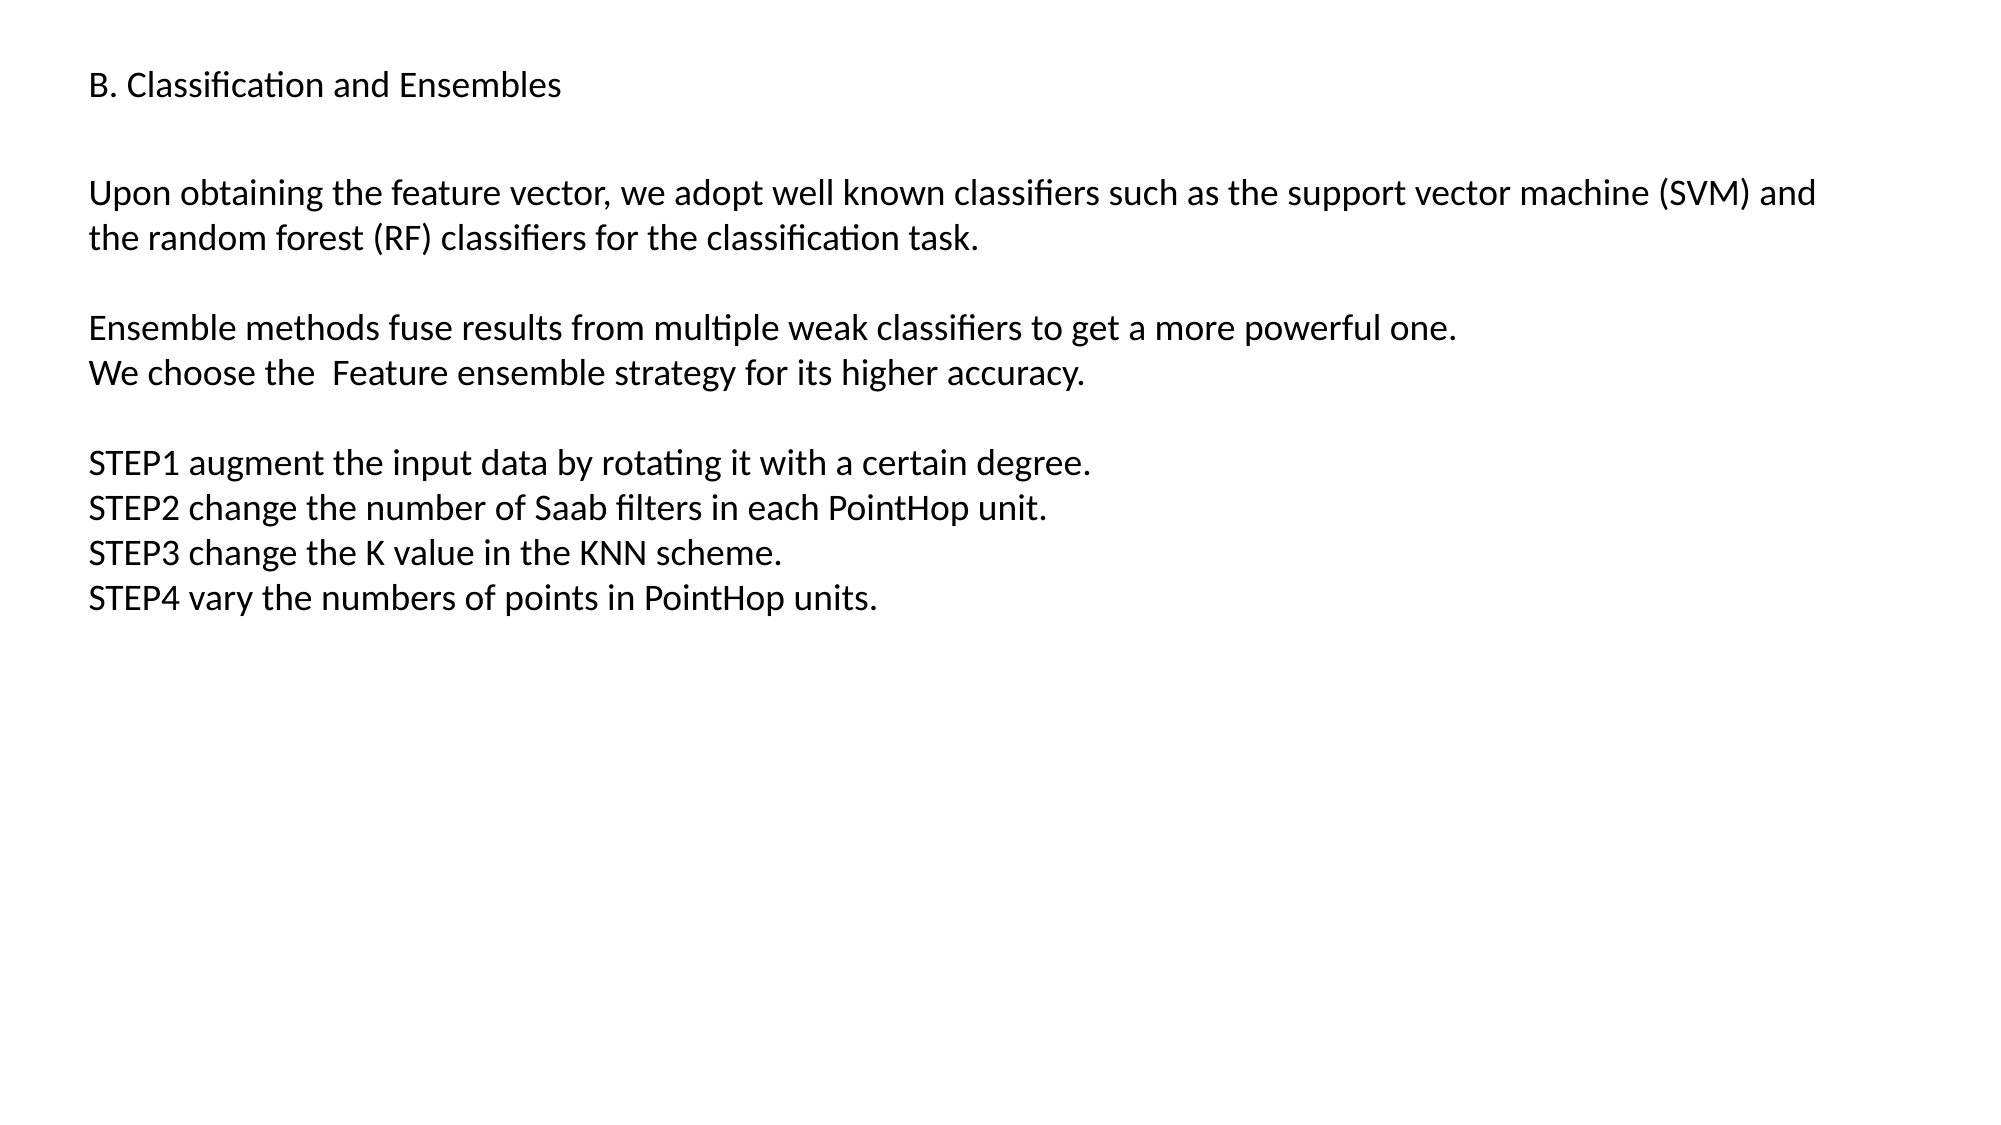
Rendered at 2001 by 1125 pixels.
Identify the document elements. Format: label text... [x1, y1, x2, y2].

text_box Upon obtaining the feature vector, we adopt well known classifiers such as the support vector machine (SVM) and the random forest (RF) classifiers for the classification task. Ensemble methods fuse results from multiple weak classifiers to get a more powerful one. We choose the Feature ensemble strategy for its higher accuracy. STEP1 augment the input data by rotating it with a certain degree. STEP2 change the number of Saab filters in each PointHop unit. STEP3 change the K value in the KNN scheme. STEP4 vary the numbers of points in PointHop units. [73, 160, 1849, 626]
text_box B. Classification and Ensembles [73, 52, 1075, 113]
